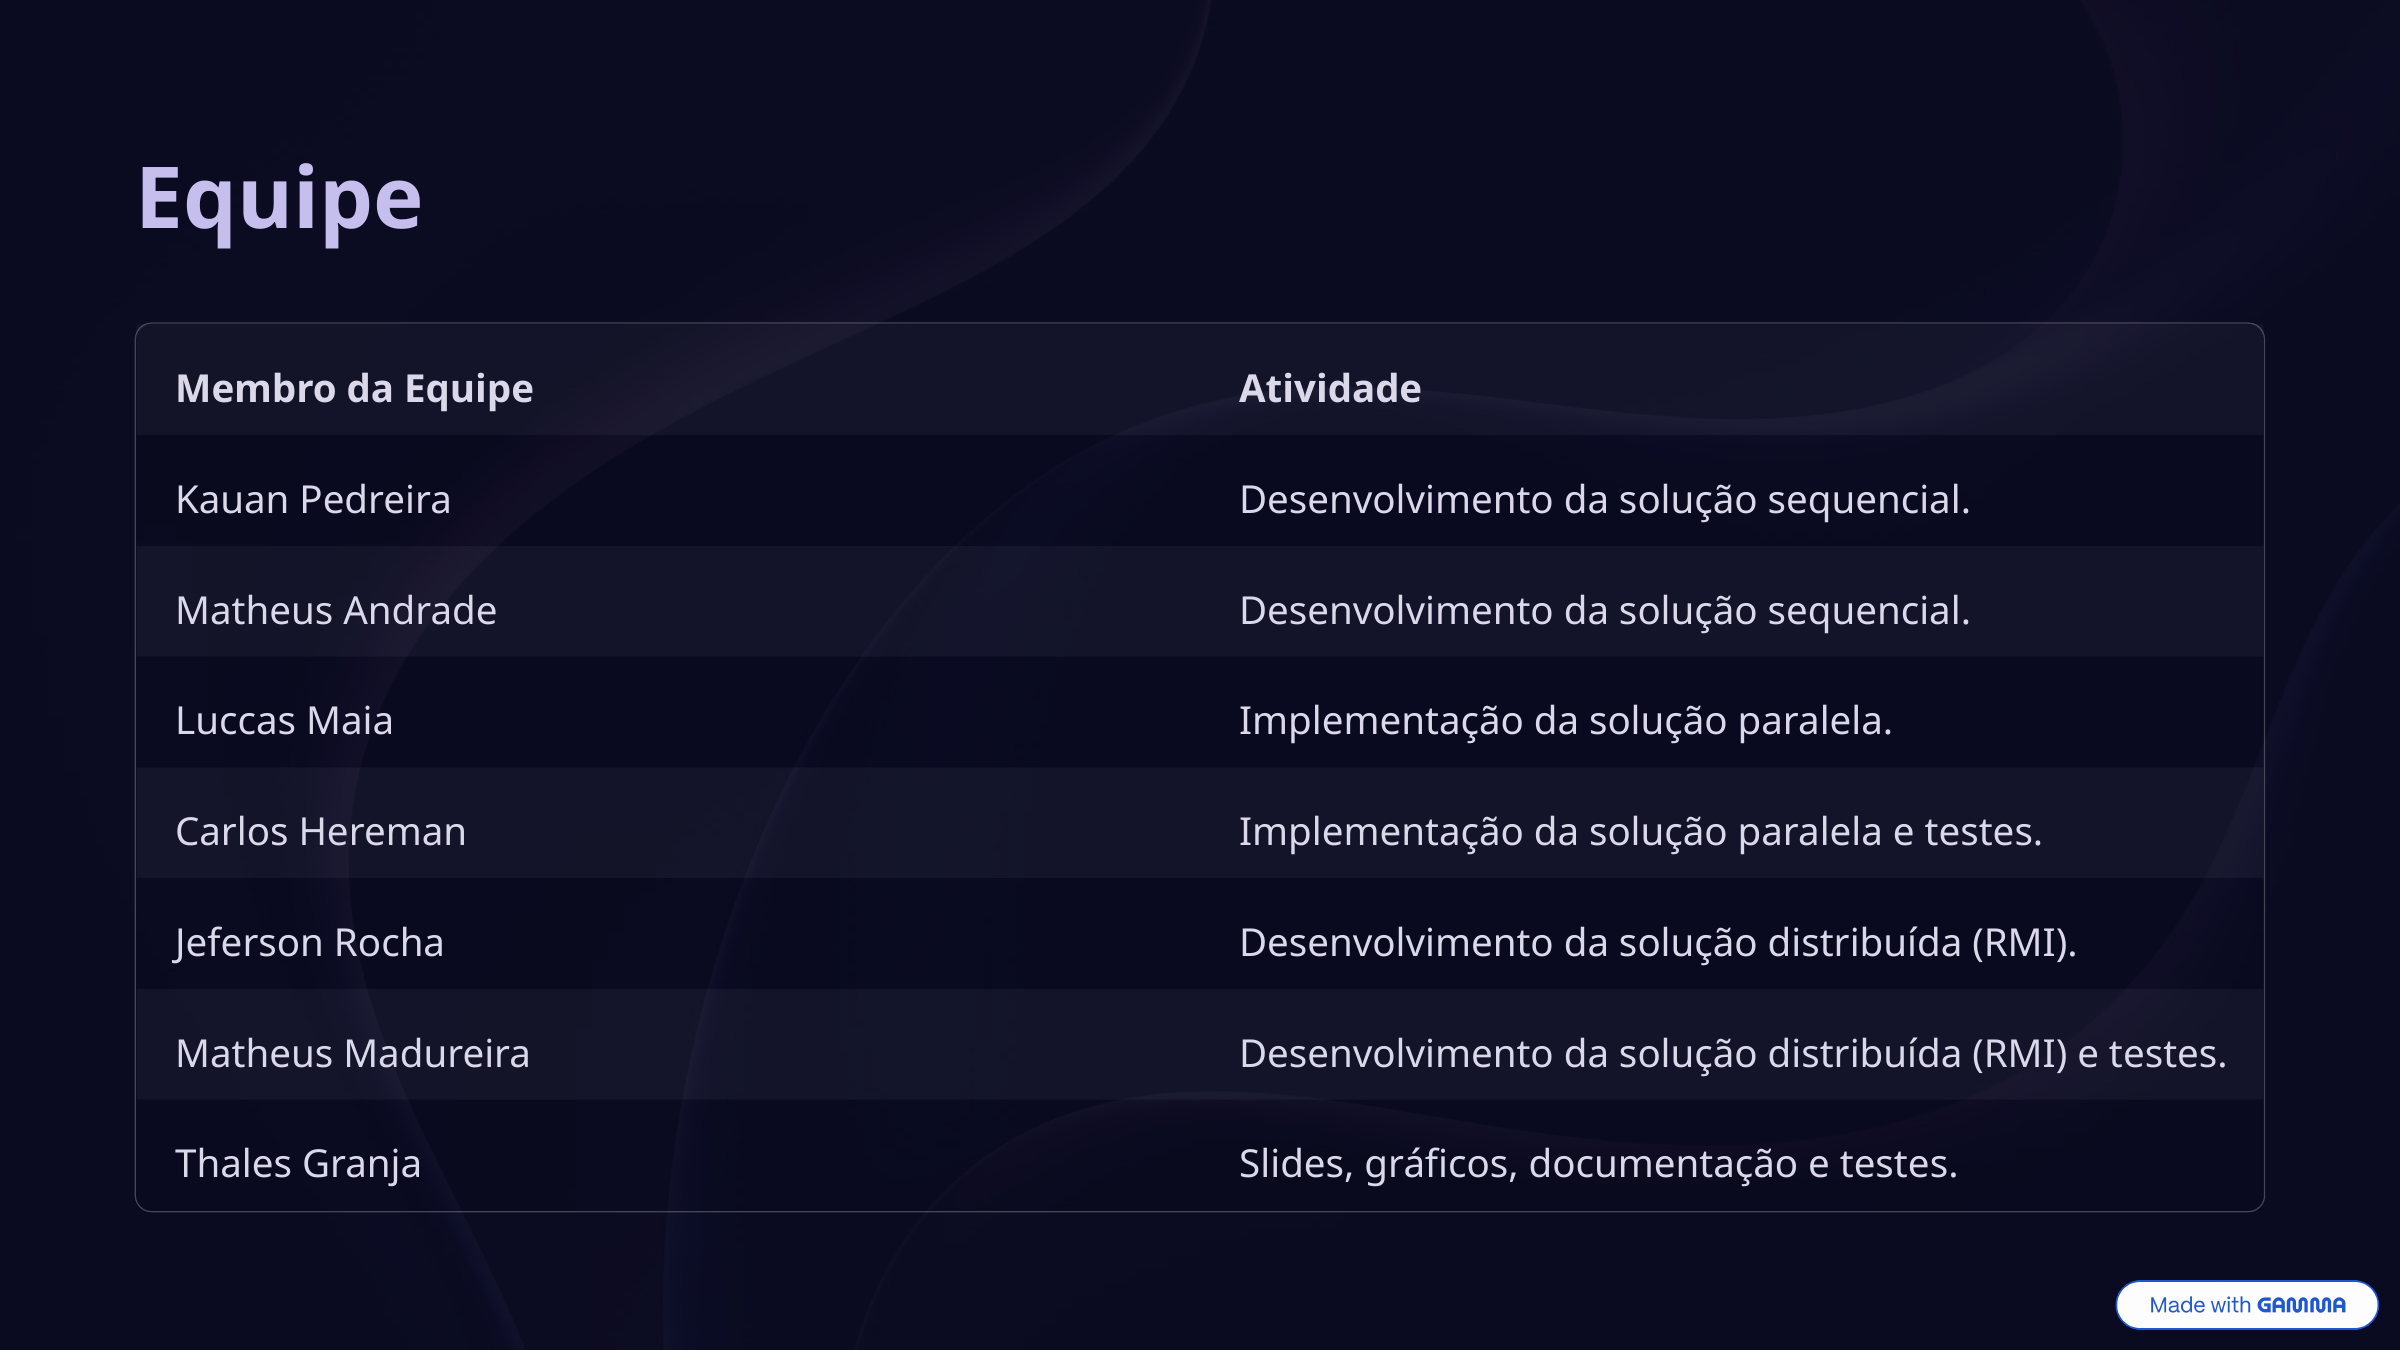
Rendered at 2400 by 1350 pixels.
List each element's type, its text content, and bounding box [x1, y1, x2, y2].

text_box [136, 988, 2264, 1099]
text_box Desenvolvimento da solução distribuída (RMI) e testes. [1239, 1013, 2225, 1076]
text_box Jeferson Rocha [175, 902, 1161, 965]
text_box [136, 878, 2264, 988]
text_box Luccas Maia [175, 681, 1161, 743]
picture [2106, 1271, 2389, 1339]
text_box Implementação da solução paralela e testes. [1239, 791, 2225, 854]
text_box Desenvolvimento da solução distribuída (RMI). [1239, 902, 2225, 965]
text_box Desenvolvimento da solução sequencial. [1239, 459, 2225, 522]
text_box [136, 1099, 2264, 1211]
text_box Carlos Hereman [175, 791, 1161, 854]
text_box Membro da Equipe [175, 348, 1161, 411]
text_box [136, 767, 2264, 878]
text_box [136, 324, 2264, 435]
text_box Matheus Madureira [175, 1013, 1161, 1076]
text_box [136, 545, 2264, 656]
text_box Desenvolvimento da solução sequencial. [1239, 570, 2225, 633]
text_box Kauan Pedreira [175, 459, 1161, 522]
text_box Atividade [1239, 348, 2225, 411]
text_box Thales Granja [175, 1124, 1161, 1186]
text_box [136, 656, 2264, 767]
text_box Matheus Andrade [175, 570, 1161, 633]
text_box Implementação da solução paralela. [1239, 681, 2225, 743]
text_box Equipe [135, 138, 995, 246]
text_box Slides, gráficos, documentação e testes. [1239, 1124, 2225, 1186]
text_box [136, 435, 2264, 545]
